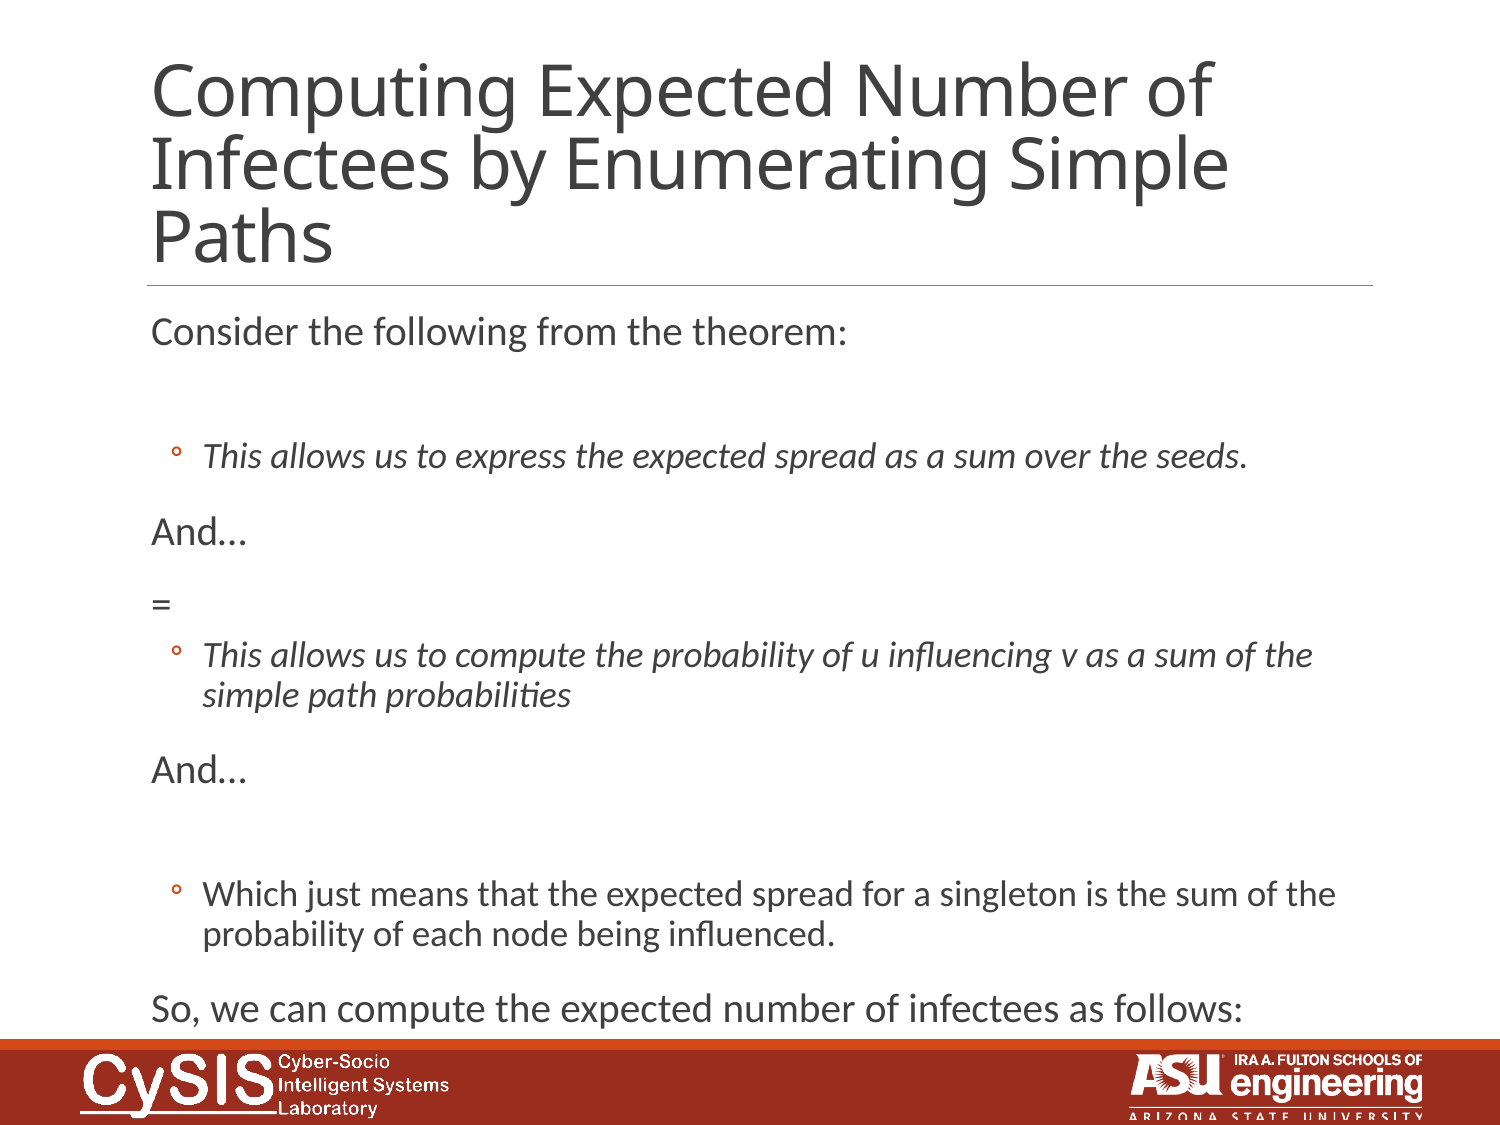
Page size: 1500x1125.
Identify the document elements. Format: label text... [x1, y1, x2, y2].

picture [60, 1027, 464, 1125]
title Computing Expected Number of Infectees by Enumerating Simple Paths [135, 47, 1373, 285]
